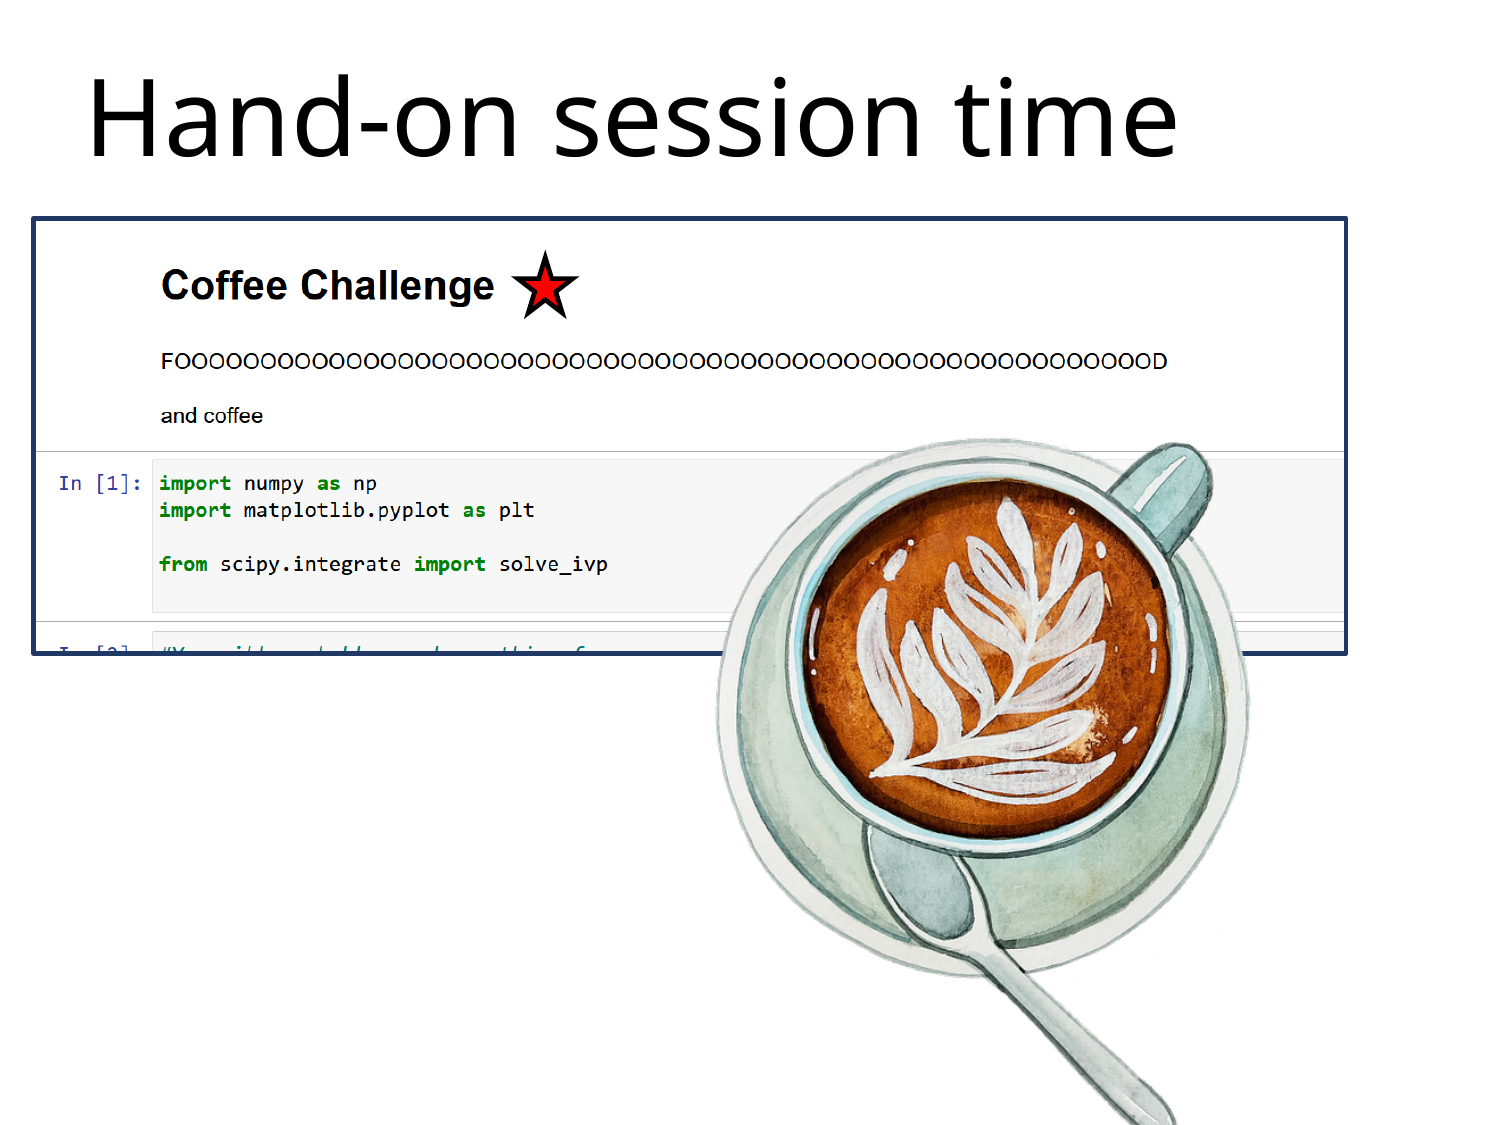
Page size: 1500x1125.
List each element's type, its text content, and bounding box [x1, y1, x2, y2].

title Hand-on session time [69, 13, 1364, 231]
picture [35, 220, 1430, 1125]
